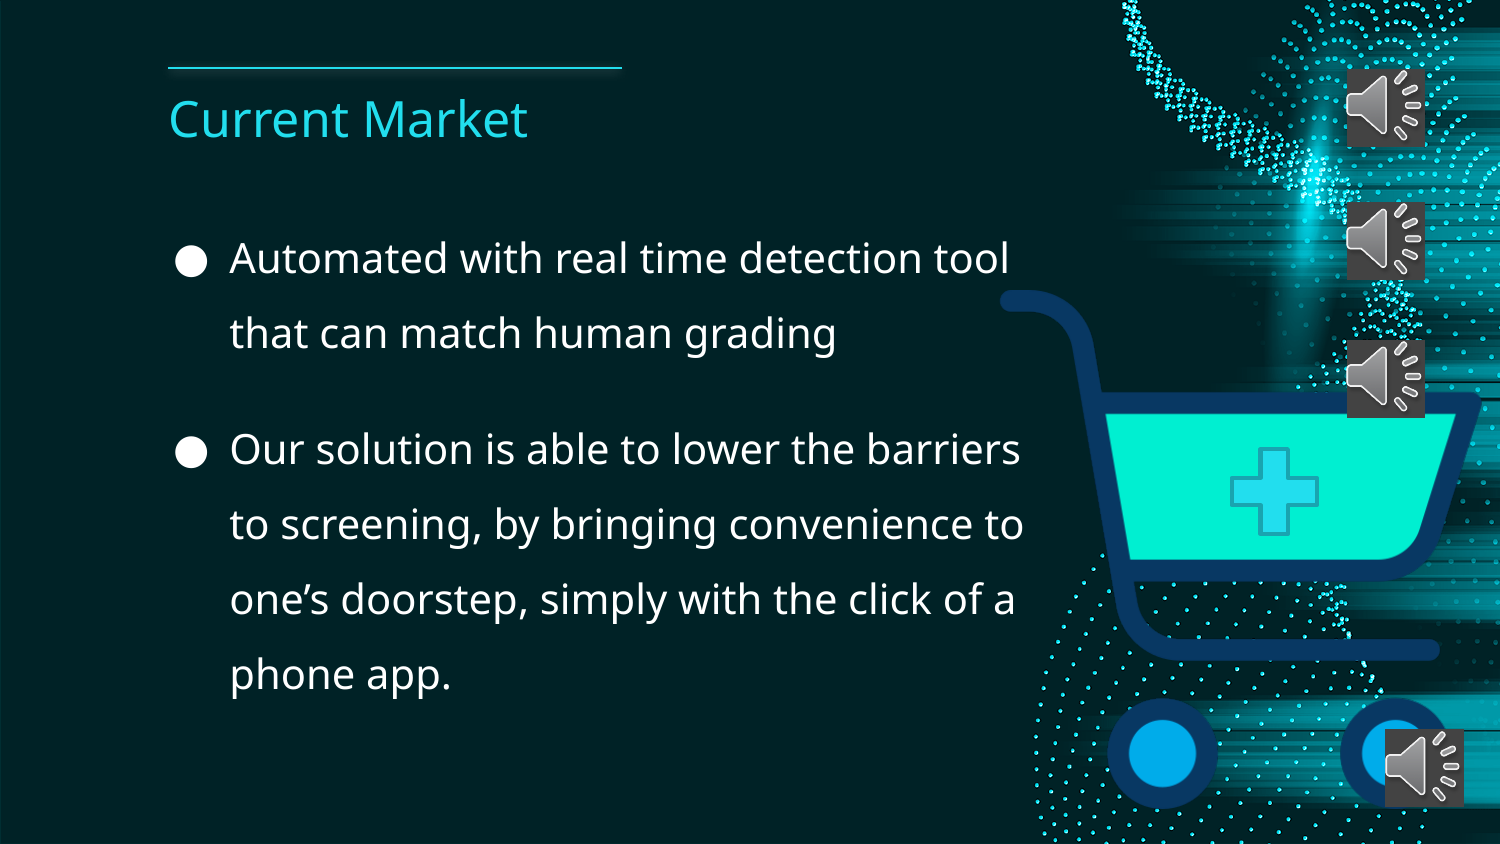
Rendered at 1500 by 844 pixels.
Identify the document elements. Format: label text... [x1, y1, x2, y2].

picture [0, 0, 1500, 844]
picture [1345, 338, 1427, 419]
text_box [982, 290, 1500, 809]
title Current Market [153, 72, 992, 191]
text_box Our solution is able to lower the barriers to screening, by bringing convenience to one’s doorstep, simply with the click of a phone app. [153, 382, 977, 717]
text_box Automated with real time detection tool that can match human grading [153, 191, 1115, 366]
